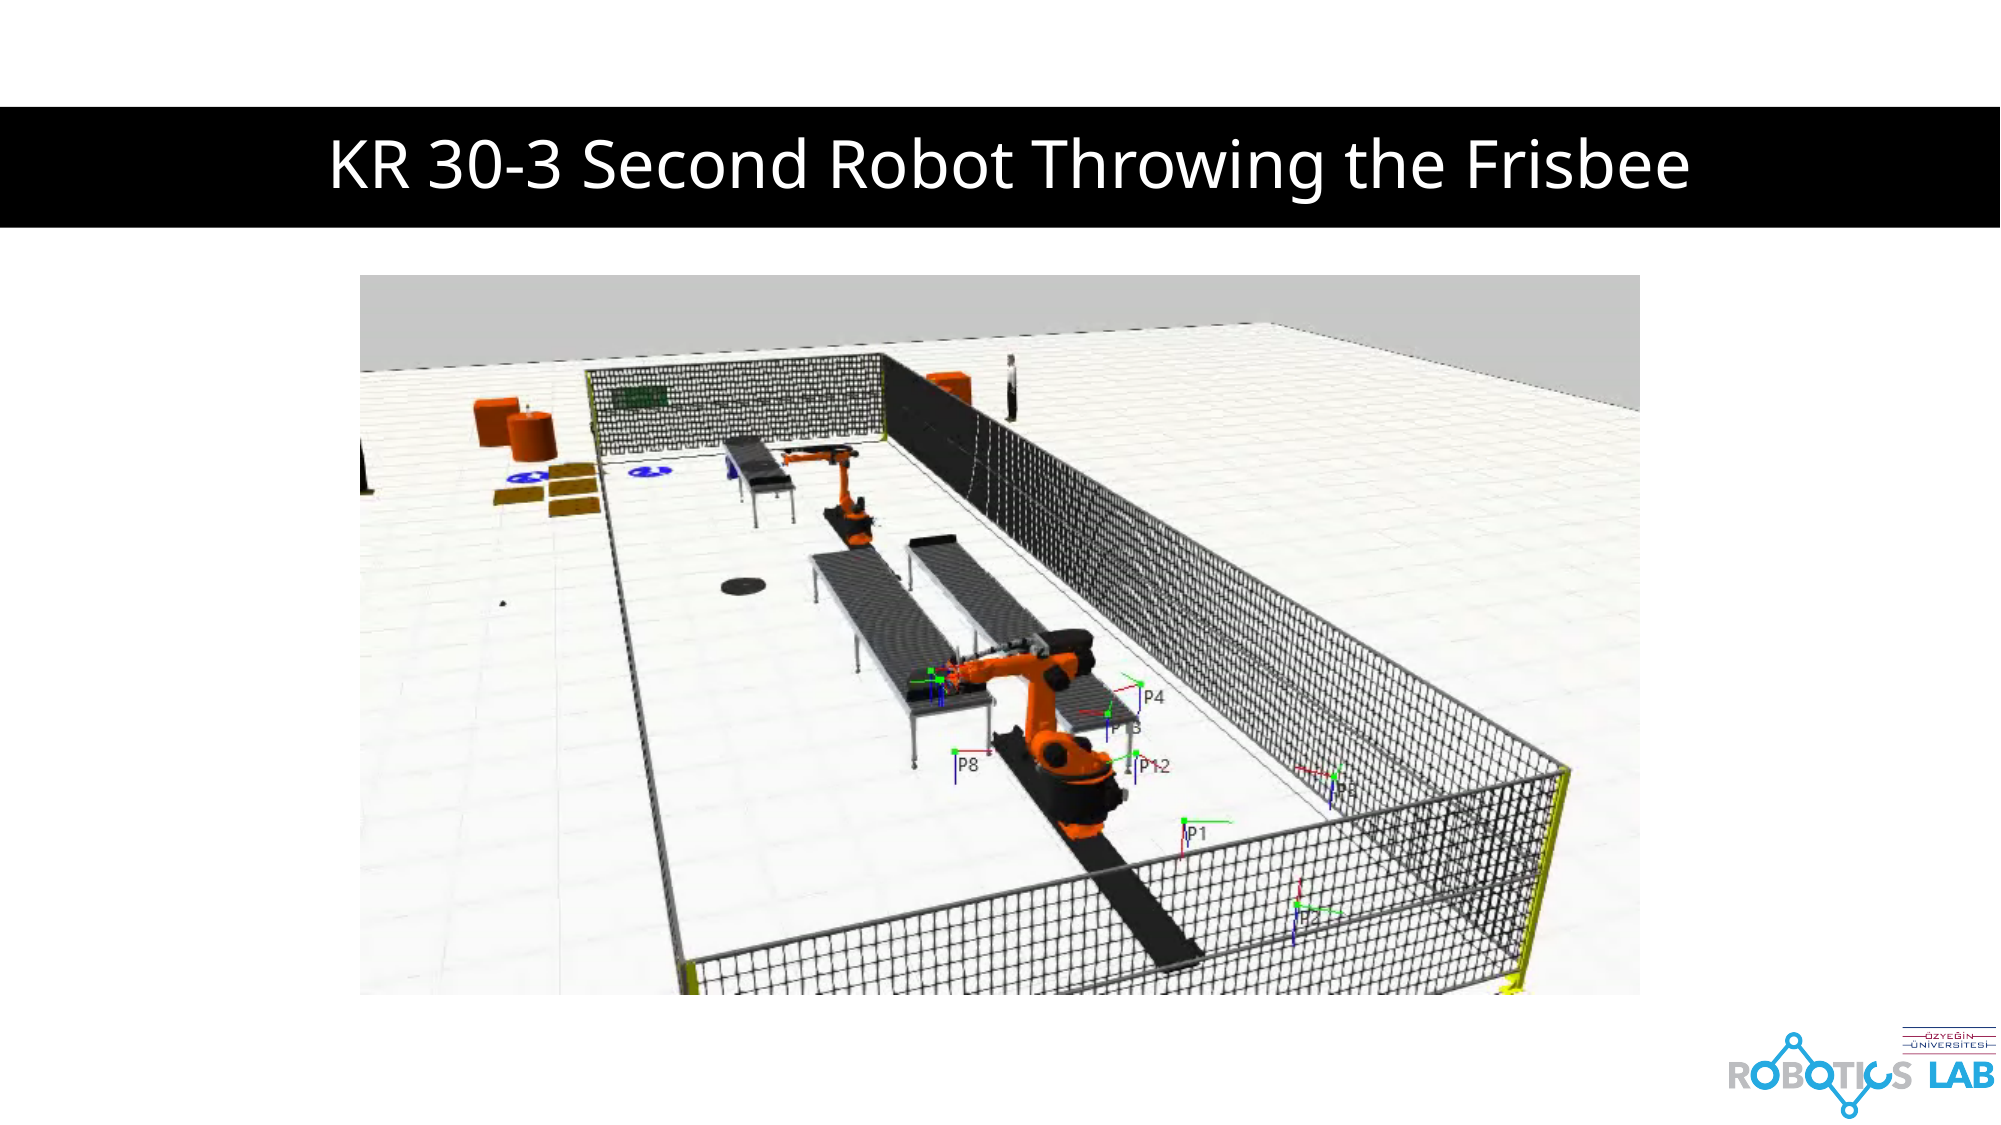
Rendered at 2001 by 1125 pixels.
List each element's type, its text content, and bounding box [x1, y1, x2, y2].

picture [1729, 1027, 1996, 1119]
title KR 30-3 Second Robot Throwing the Frisbee [91, 105, 1931, 228]
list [359, 274, 1641, 996]
text_box [0, 106, 2000, 229]
